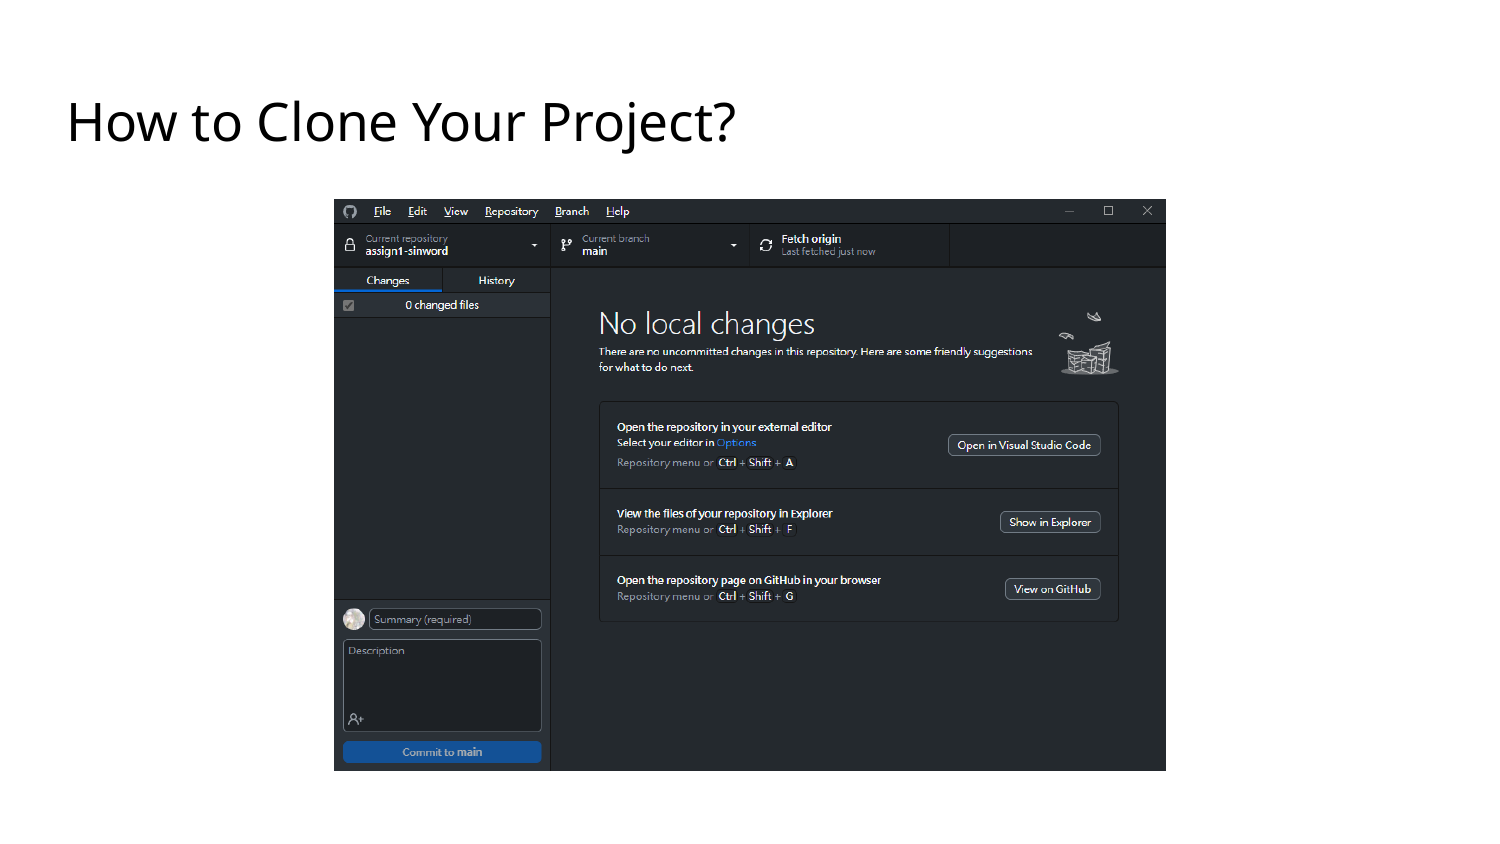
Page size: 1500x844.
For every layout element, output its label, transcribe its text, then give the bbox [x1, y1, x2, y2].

title How to Clone Your Project? [51, 72, 1449, 167]
picture [334, 199, 1166, 771]
